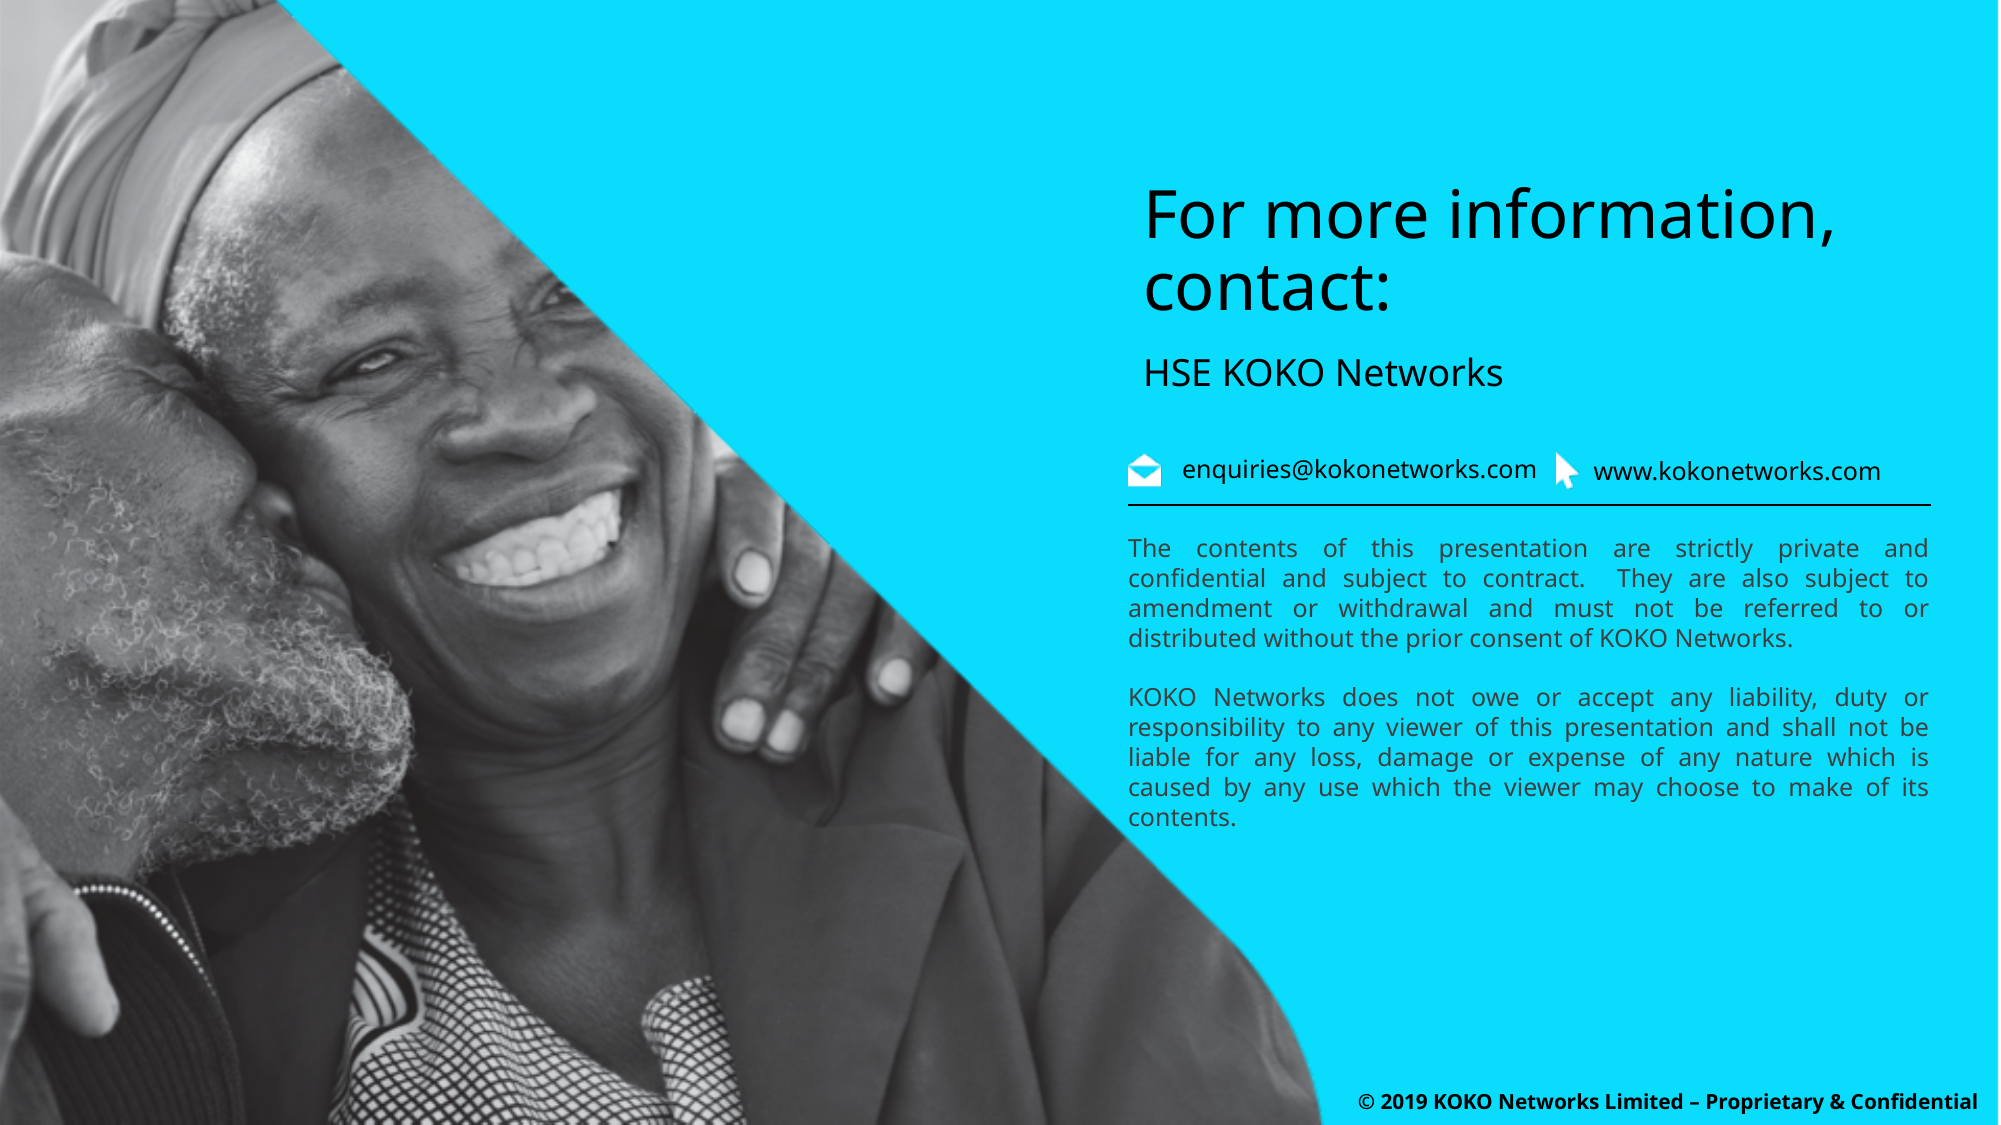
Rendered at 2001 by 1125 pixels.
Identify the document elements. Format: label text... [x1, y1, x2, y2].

picture [0, 0, 2000, 1125]
subtitle HSE KOKO Networks [1128, 346, 1931, 419]
